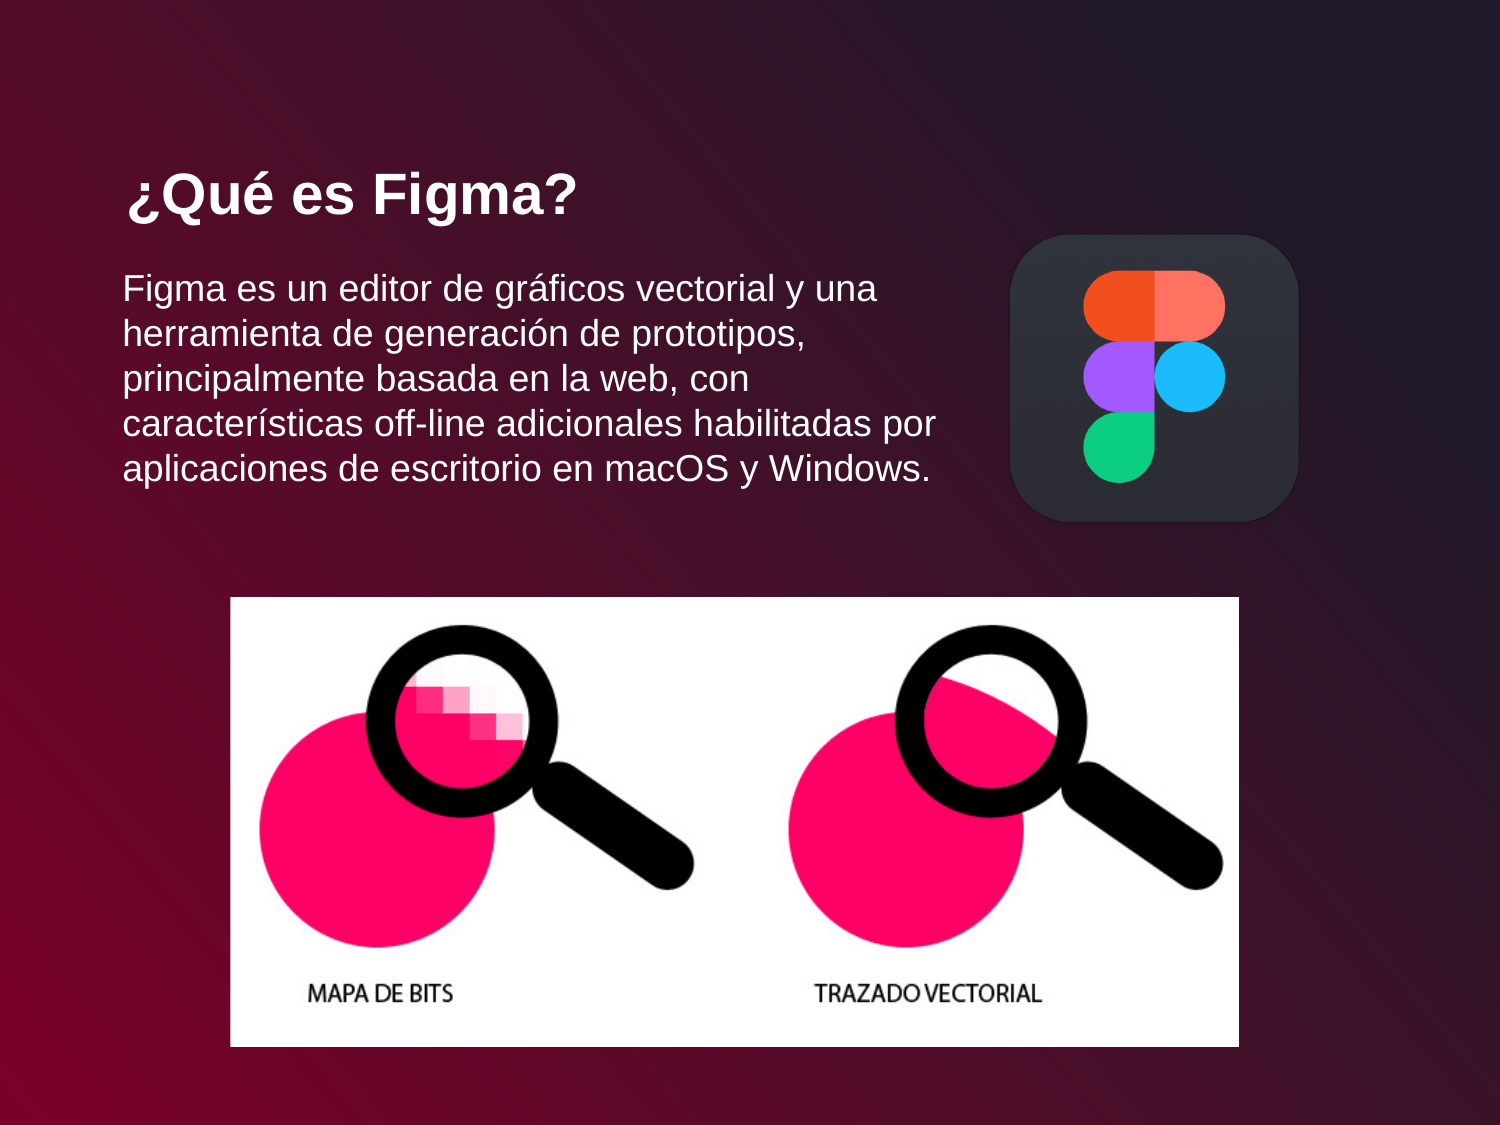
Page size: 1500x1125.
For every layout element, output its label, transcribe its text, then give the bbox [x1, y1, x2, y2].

picture [229, 597, 1240, 1048]
text_box Figma es un editor de gráficos vectorial y una herramienta de generación de prototipos, principalmente basada en la web, con características off-line adicionales habilitadas por aplicaciones de escritorio en macOS y Windows. [107, 256, 959, 497]
text_box ¿Qué es Figma? [111, 149, 595, 234]
picture [985, 212, 1322, 549]
